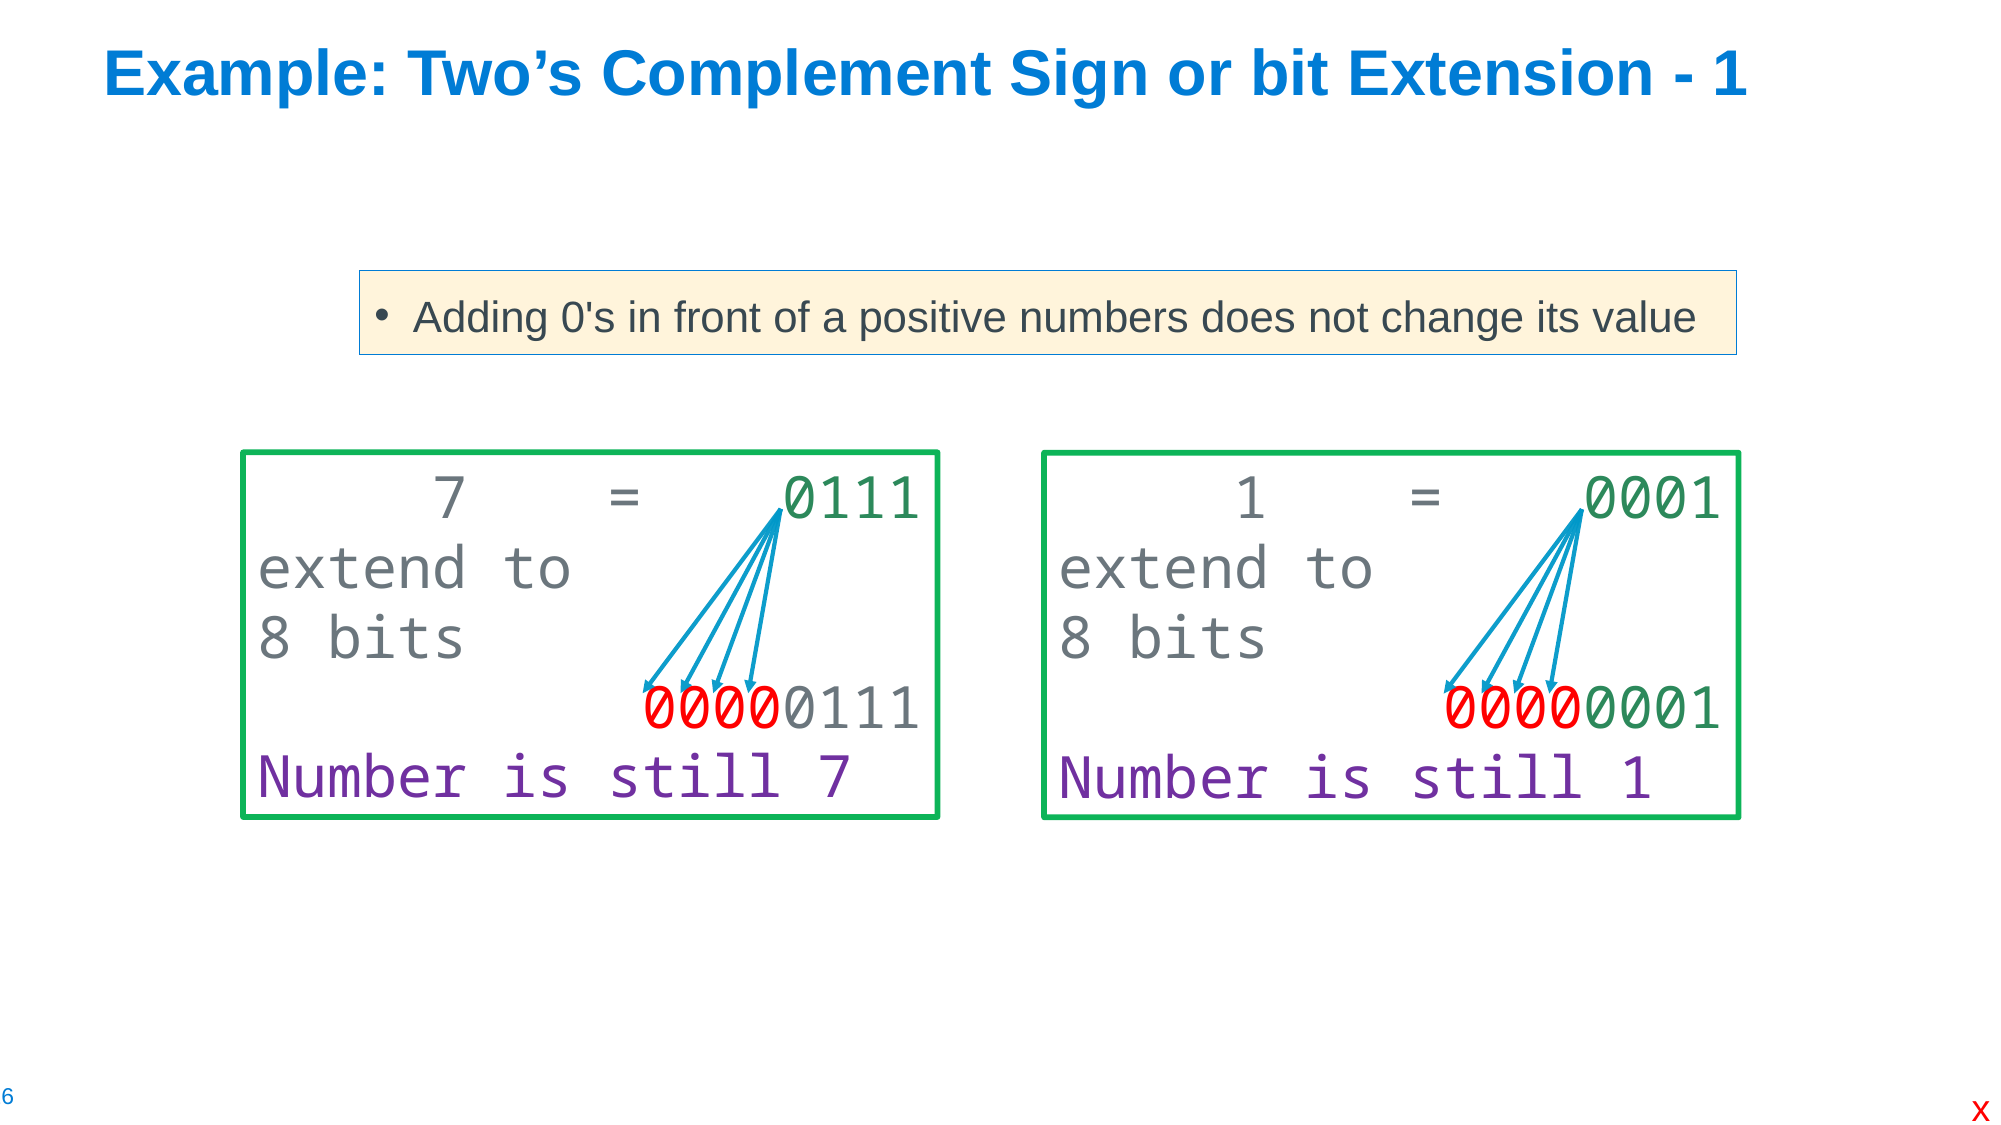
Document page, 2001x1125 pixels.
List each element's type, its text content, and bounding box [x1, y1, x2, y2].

title Example: Two’s Complement Sign or bit Extension - 1 [88, 0, 1814, 118]
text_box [267, 452, 913, 821]
list Adding 0's in front of a positive numbers does not change its value [359, 270, 1737, 355]
text_box x [1956, 1076, 2000, 1125]
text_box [1068, 452, 1714, 822]
